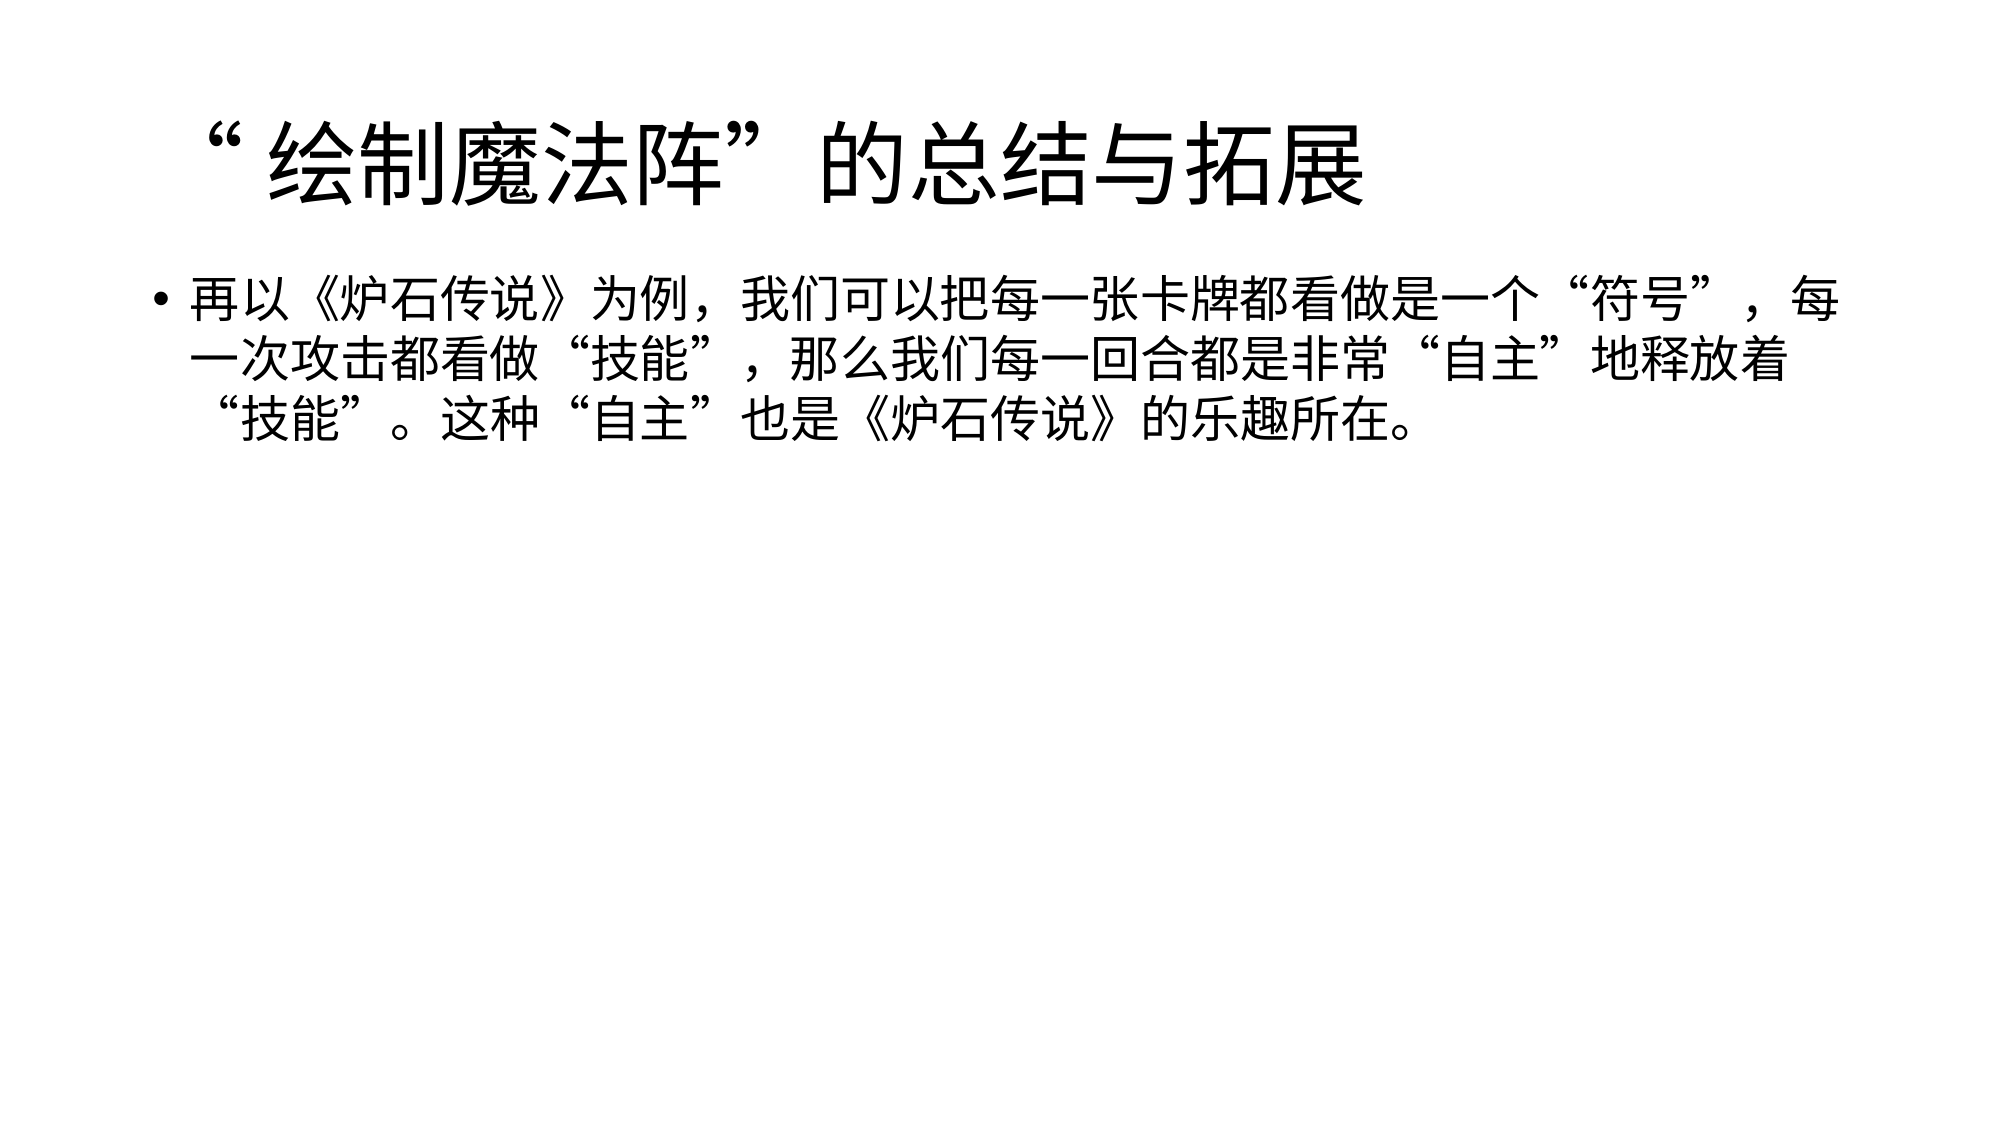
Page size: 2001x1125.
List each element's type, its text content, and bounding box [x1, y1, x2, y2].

title “绘制魔法阵”的总结与拓展 [137, 59, 1863, 260]
list 再以《炉石传说》为例，我们可以把每一张卡牌都看做是一个“符号”，每一次攻击都看做“技能”，那么我们每一回合都是非常“自主”地释放着“技能”。这种“自主”也是《炉石传说》的乐趣所在。 [137, 260, 1863, 488]
